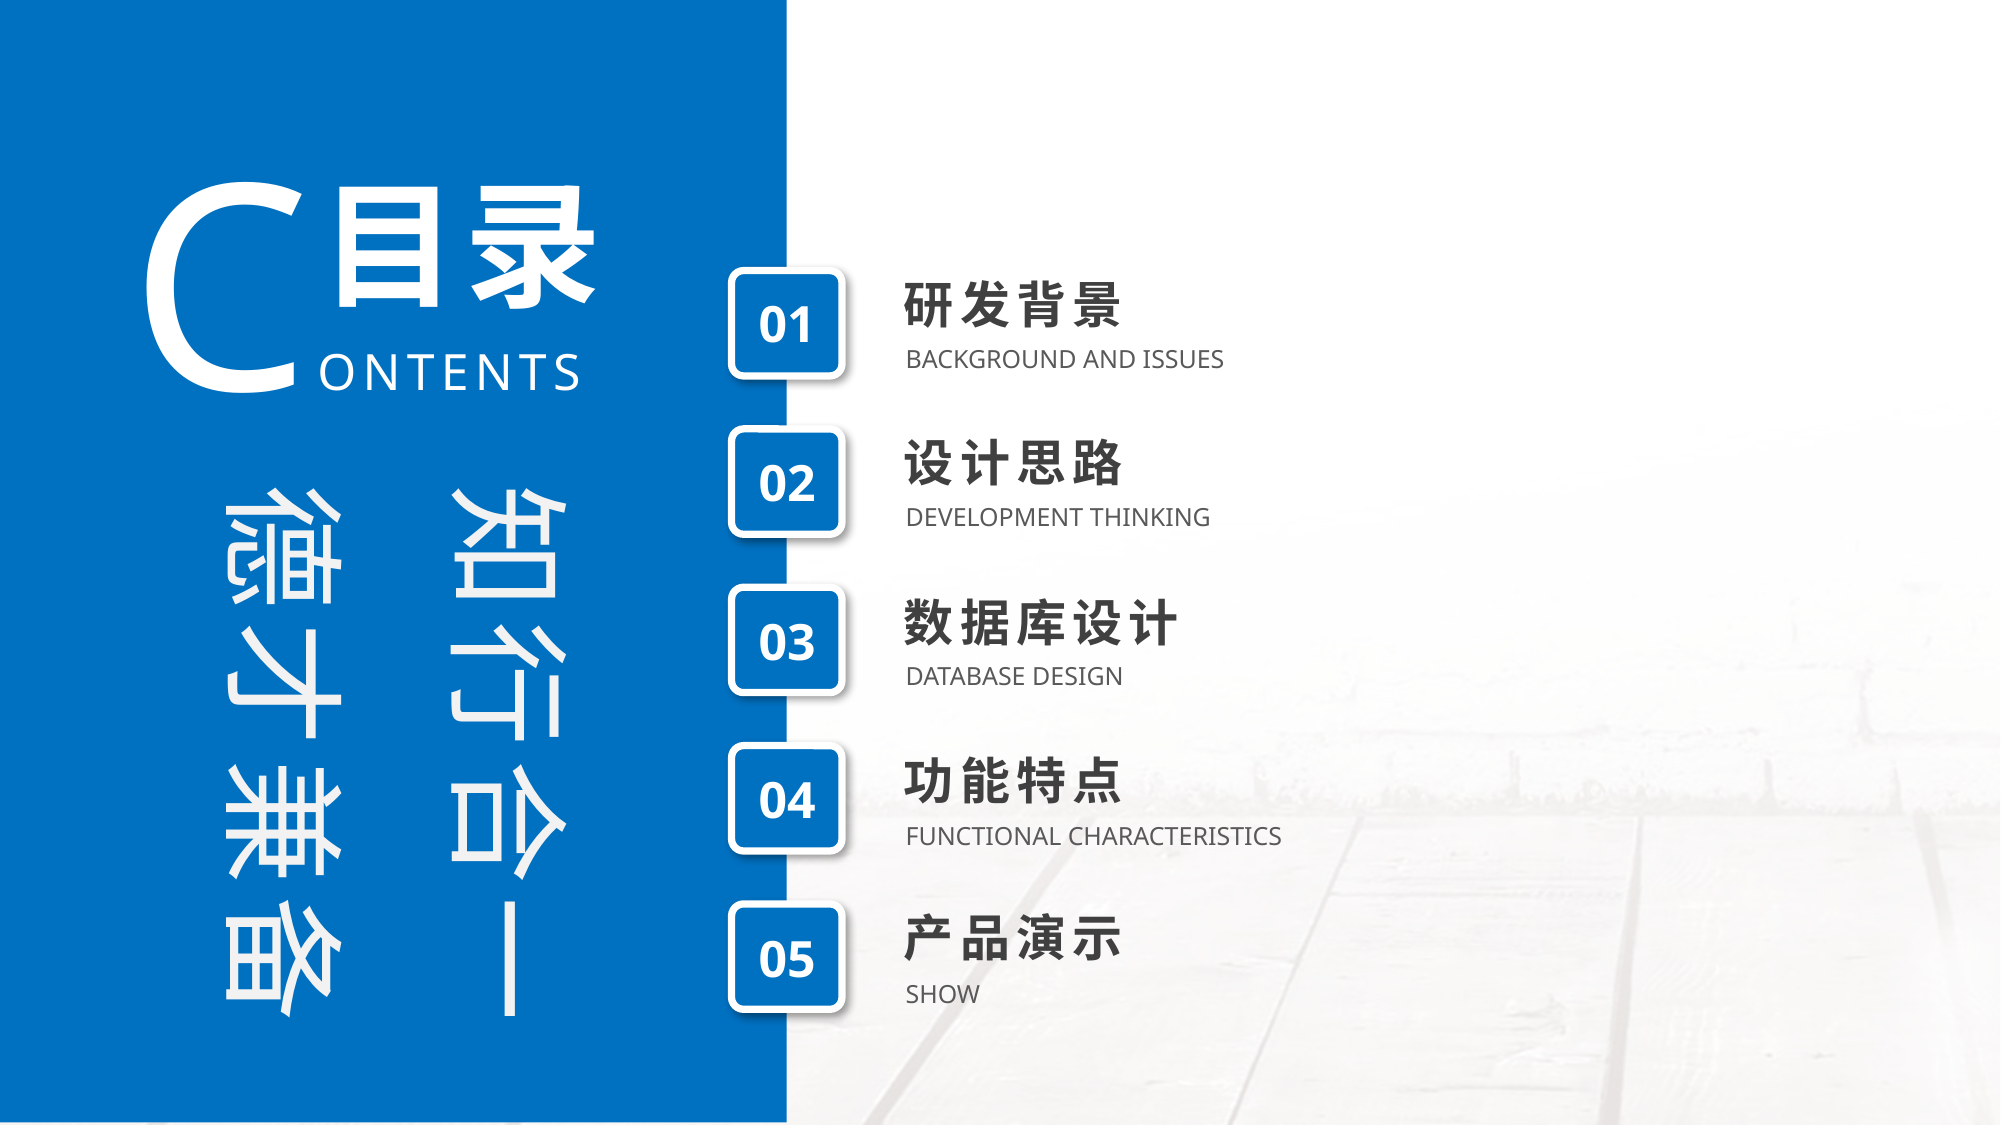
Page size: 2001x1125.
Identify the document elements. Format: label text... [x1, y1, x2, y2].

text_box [727, 428, 847, 535]
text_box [727, 587, 847, 693]
text_box 知行合一 德才兼备 [184, 469, 670, 1035]
text_box CONTENTS [114, 96, 667, 456]
text_box 数据库设计 [888, 583, 1347, 659]
text_box FUNCTIONAL CHARACTERISTICS [890, 813, 1394, 858]
text_box 研发背景 [888, 266, 1347, 341]
text_box 设计思路 [888, 424, 1347, 500]
text_box [0, 0, 788, 1123]
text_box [727, 903, 847, 1010]
text_box BACKGROUND AND ISSUES [890, 336, 1286, 381]
text_box 目录 [305, 151, 673, 331]
text_box 产品演示 [888, 899, 1347, 975]
text_box SHOW [890, 970, 1286, 1016]
text_box DATABASE DESIGN [890, 653, 1286, 699]
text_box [727, 270, 847, 376]
text_box 功能特点 [888, 742, 1347, 818]
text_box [727, 745, 847, 851]
text_box DEVELOPMENT THINKING [890, 493, 1429, 539]
picture [0, 0, 2001, 1125]
